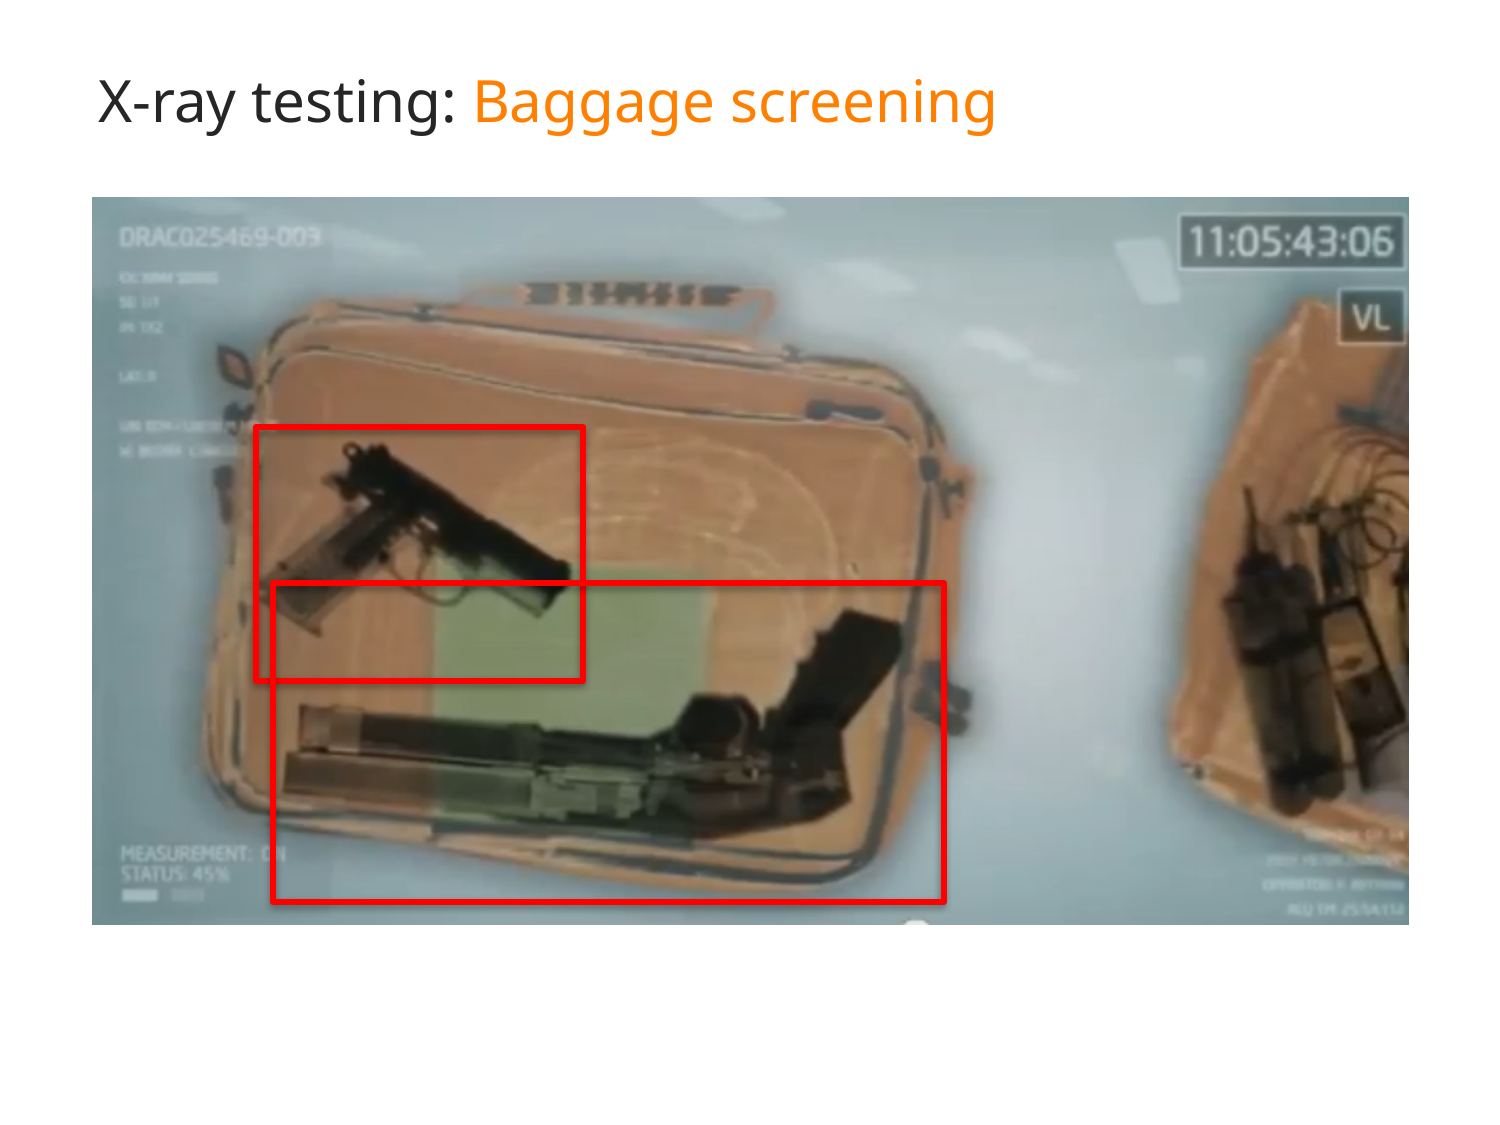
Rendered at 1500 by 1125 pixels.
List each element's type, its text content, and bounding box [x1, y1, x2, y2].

text_box X-ray testing: Baggage screening [83, 57, 1440, 142]
picture [92, 197, 1409, 926]
